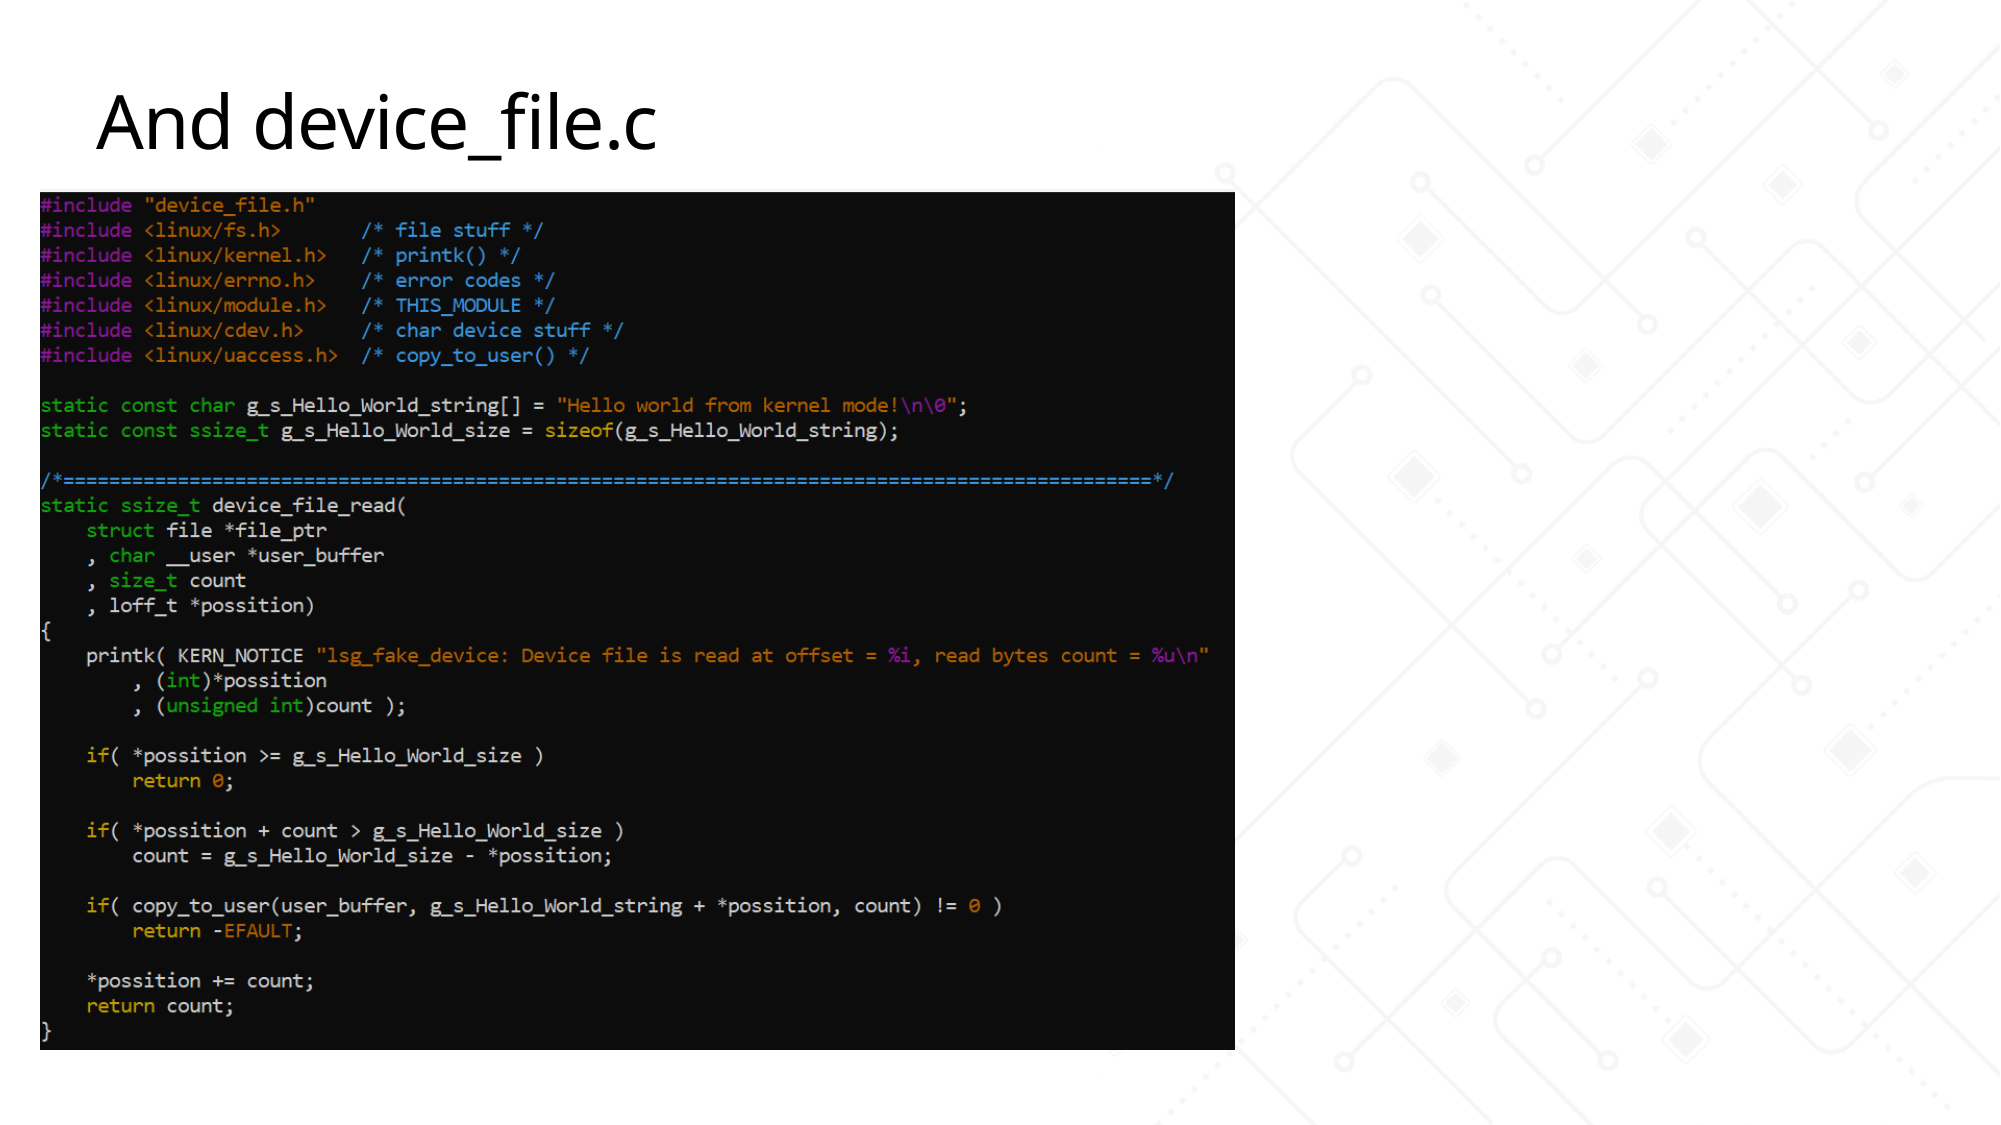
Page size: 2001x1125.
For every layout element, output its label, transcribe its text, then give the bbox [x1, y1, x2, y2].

picture [39, 189, 1236, 1051]
title And device_file.c [96, 75, 1904, 166]
